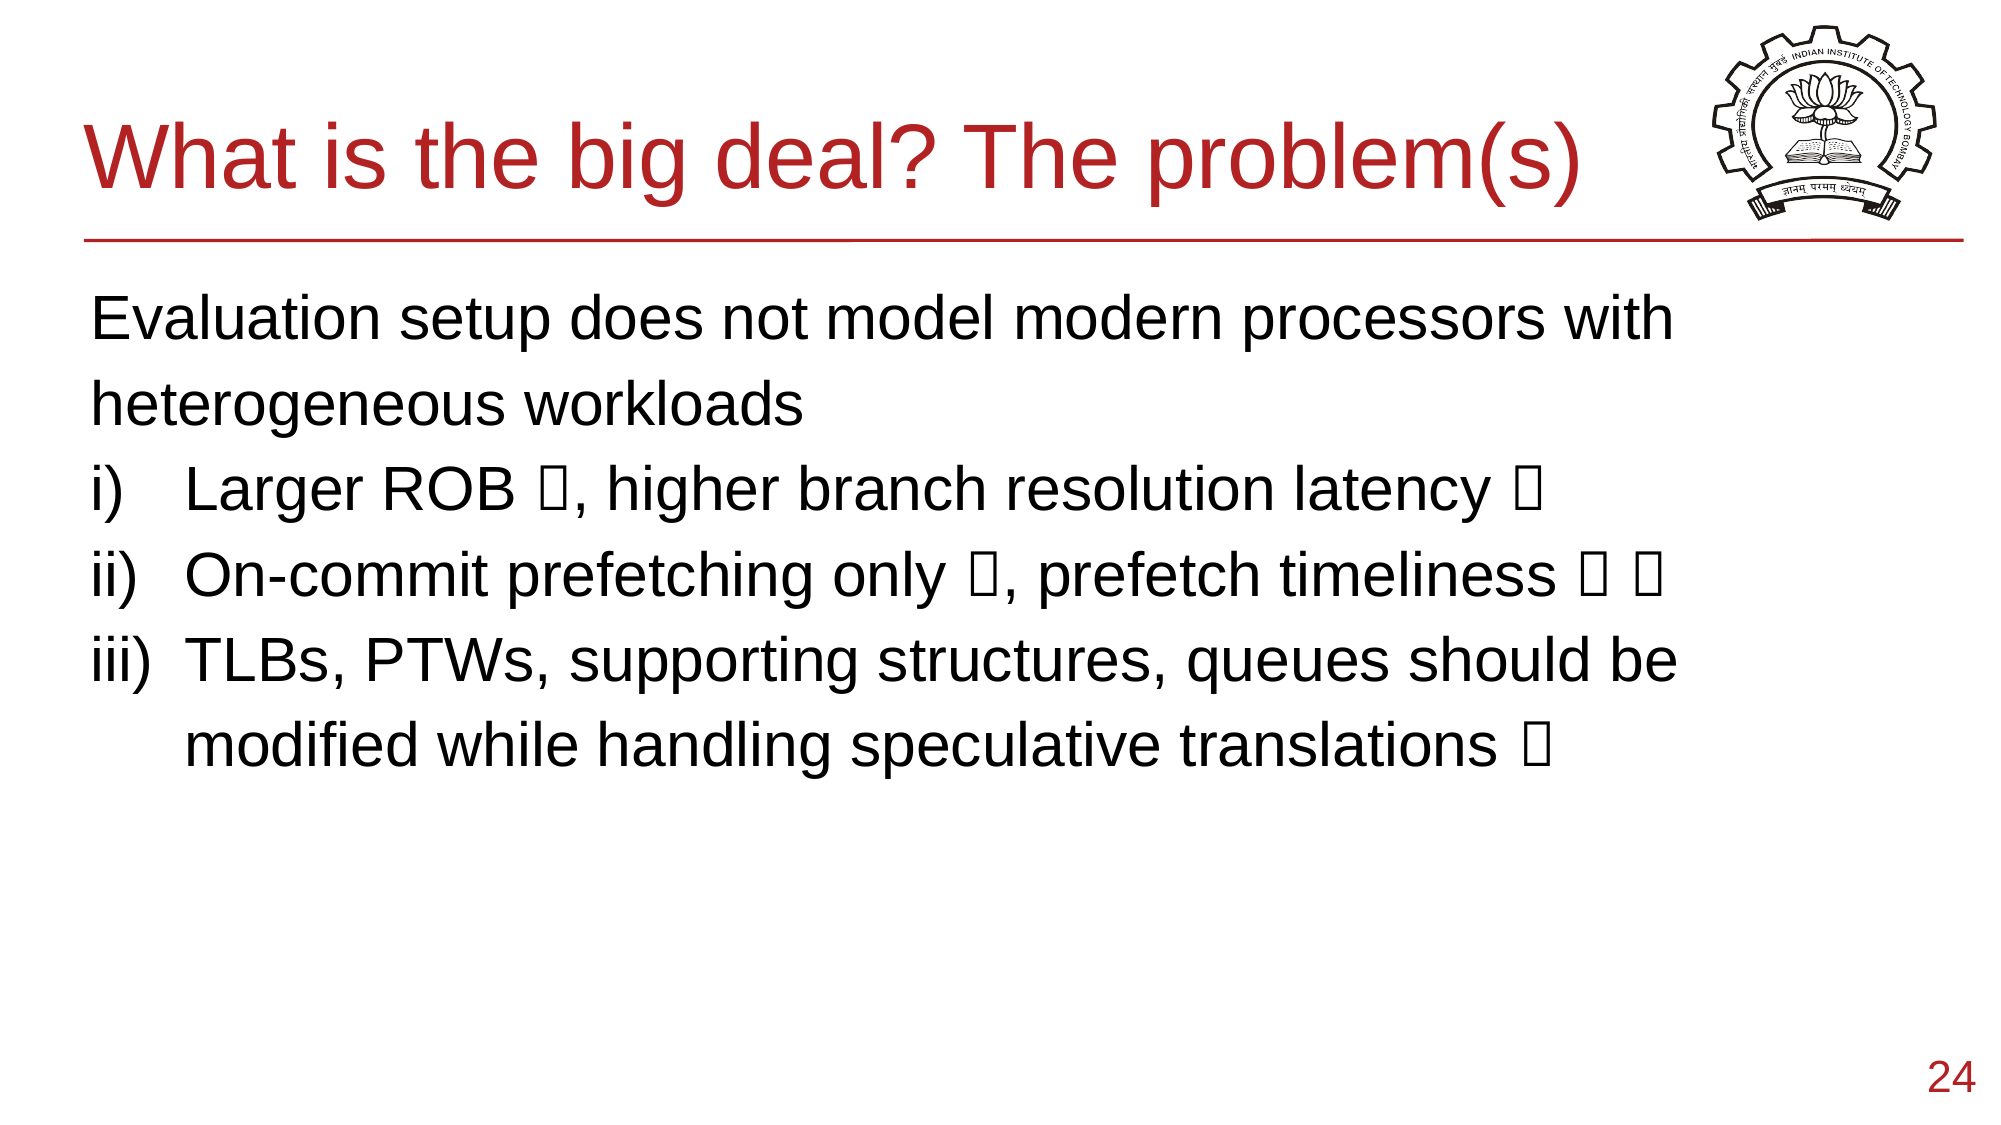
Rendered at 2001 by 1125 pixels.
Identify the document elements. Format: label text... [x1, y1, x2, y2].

list Evaluation setup does not model modern processors with heterogeneous workloads Larger ROB , higher branch resolution latency  On-commit prefetching only , prefetch timeliness   TLBs, PTWs, supporting structures, queues should be modified while handling speculative translations  [68, 252, 1932, 1073]
slide_number 24 [1850, 1031, 1992, 1118]
picture [1712, 25, 1937, 221]
title What is the big deal? The problem(s) [68, 81, 1932, 208]
